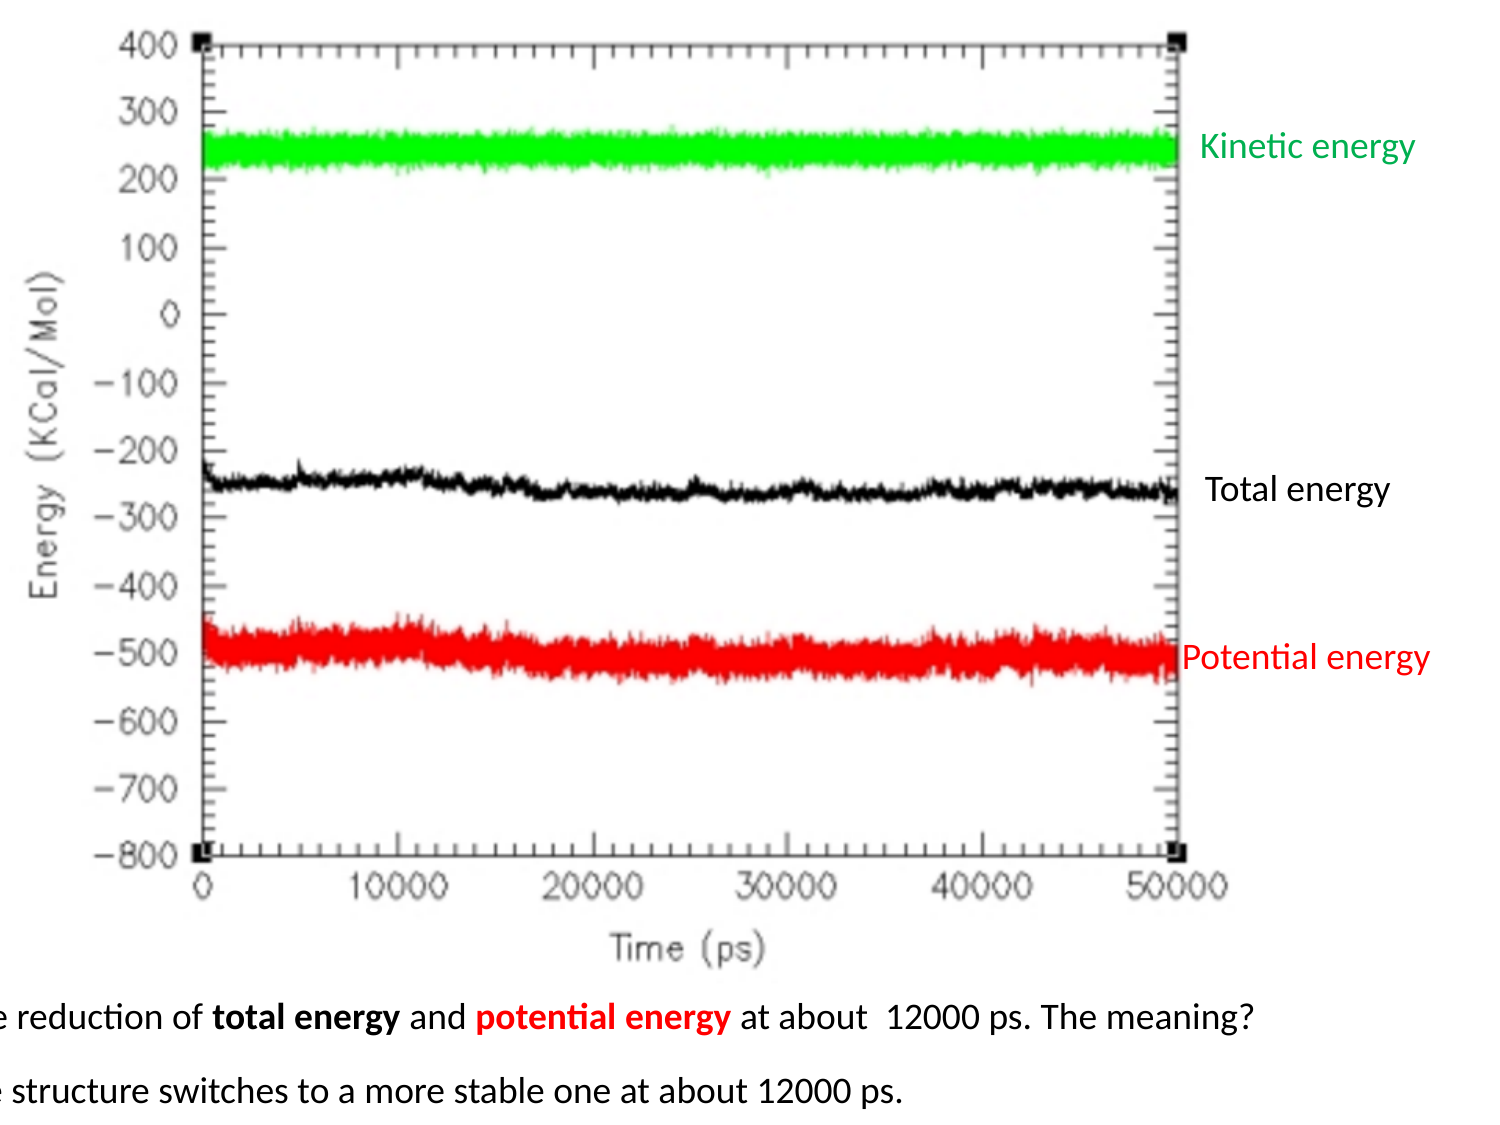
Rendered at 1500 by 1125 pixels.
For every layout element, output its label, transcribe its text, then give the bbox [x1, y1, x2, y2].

text_box Note the reduction of total energy and potential energy at about 12000 ps. The meaning? [0, 985, 1500, 1045]
text_box Potential energy [1254, 624, 1500, 685]
text_box Total energy [1254, 456, 1450, 516]
picture [0, 8, 1250, 986]
text_box Kinetic energy [1254, 113, 1485, 174]
text_box The structure switches to a more stable one at about 12000 ps. [0, 1058, 1169, 1119]
